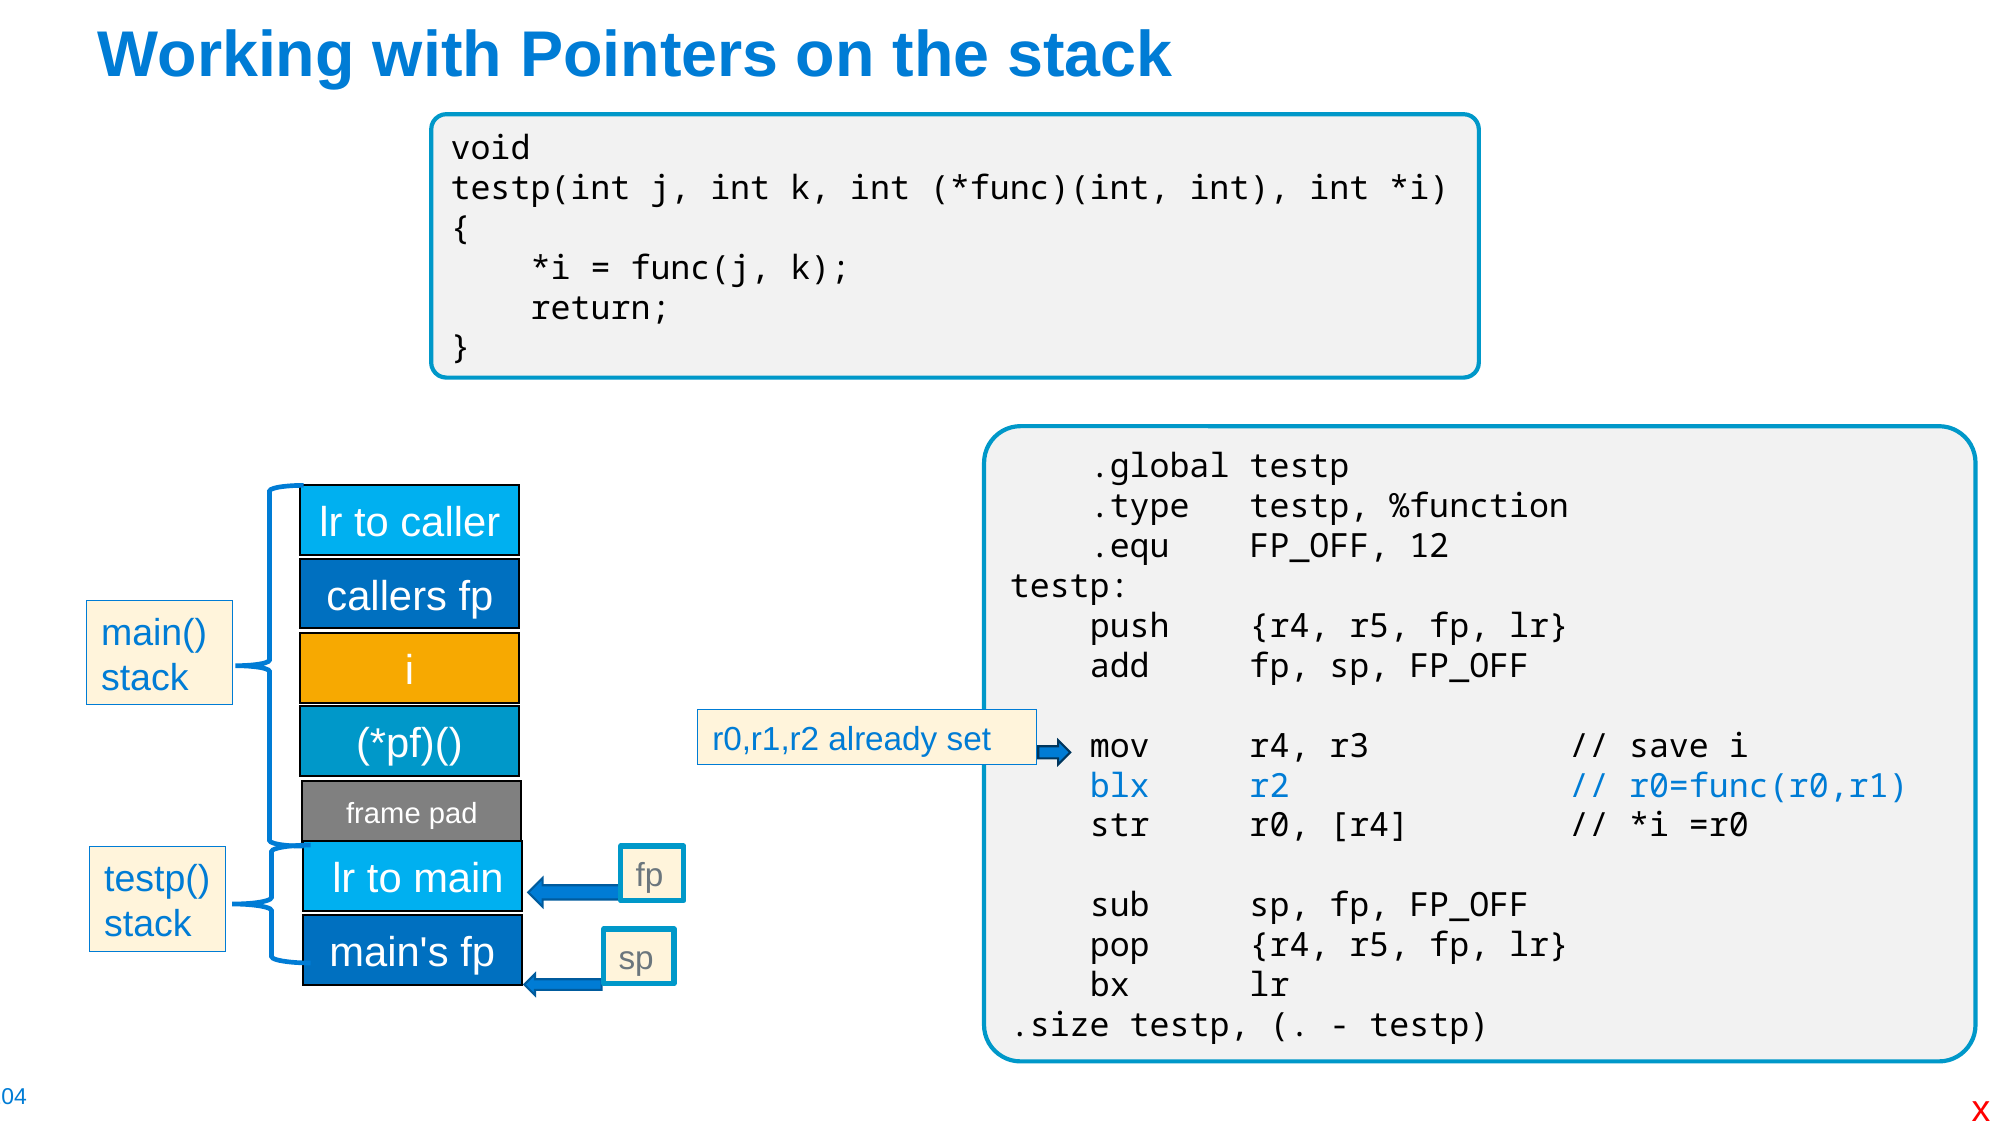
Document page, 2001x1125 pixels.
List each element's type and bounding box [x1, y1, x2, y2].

text_box [86, 600, 233, 705]
text_box [89, 846, 226, 952]
text_box [232, 484, 684, 996]
text_box [431, 114, 1479, 378]
text_box [1956, 1076, 2000, 1125]
text_box [697, 426, 1976, 1066]
title [82, 19, 1808, 98]
